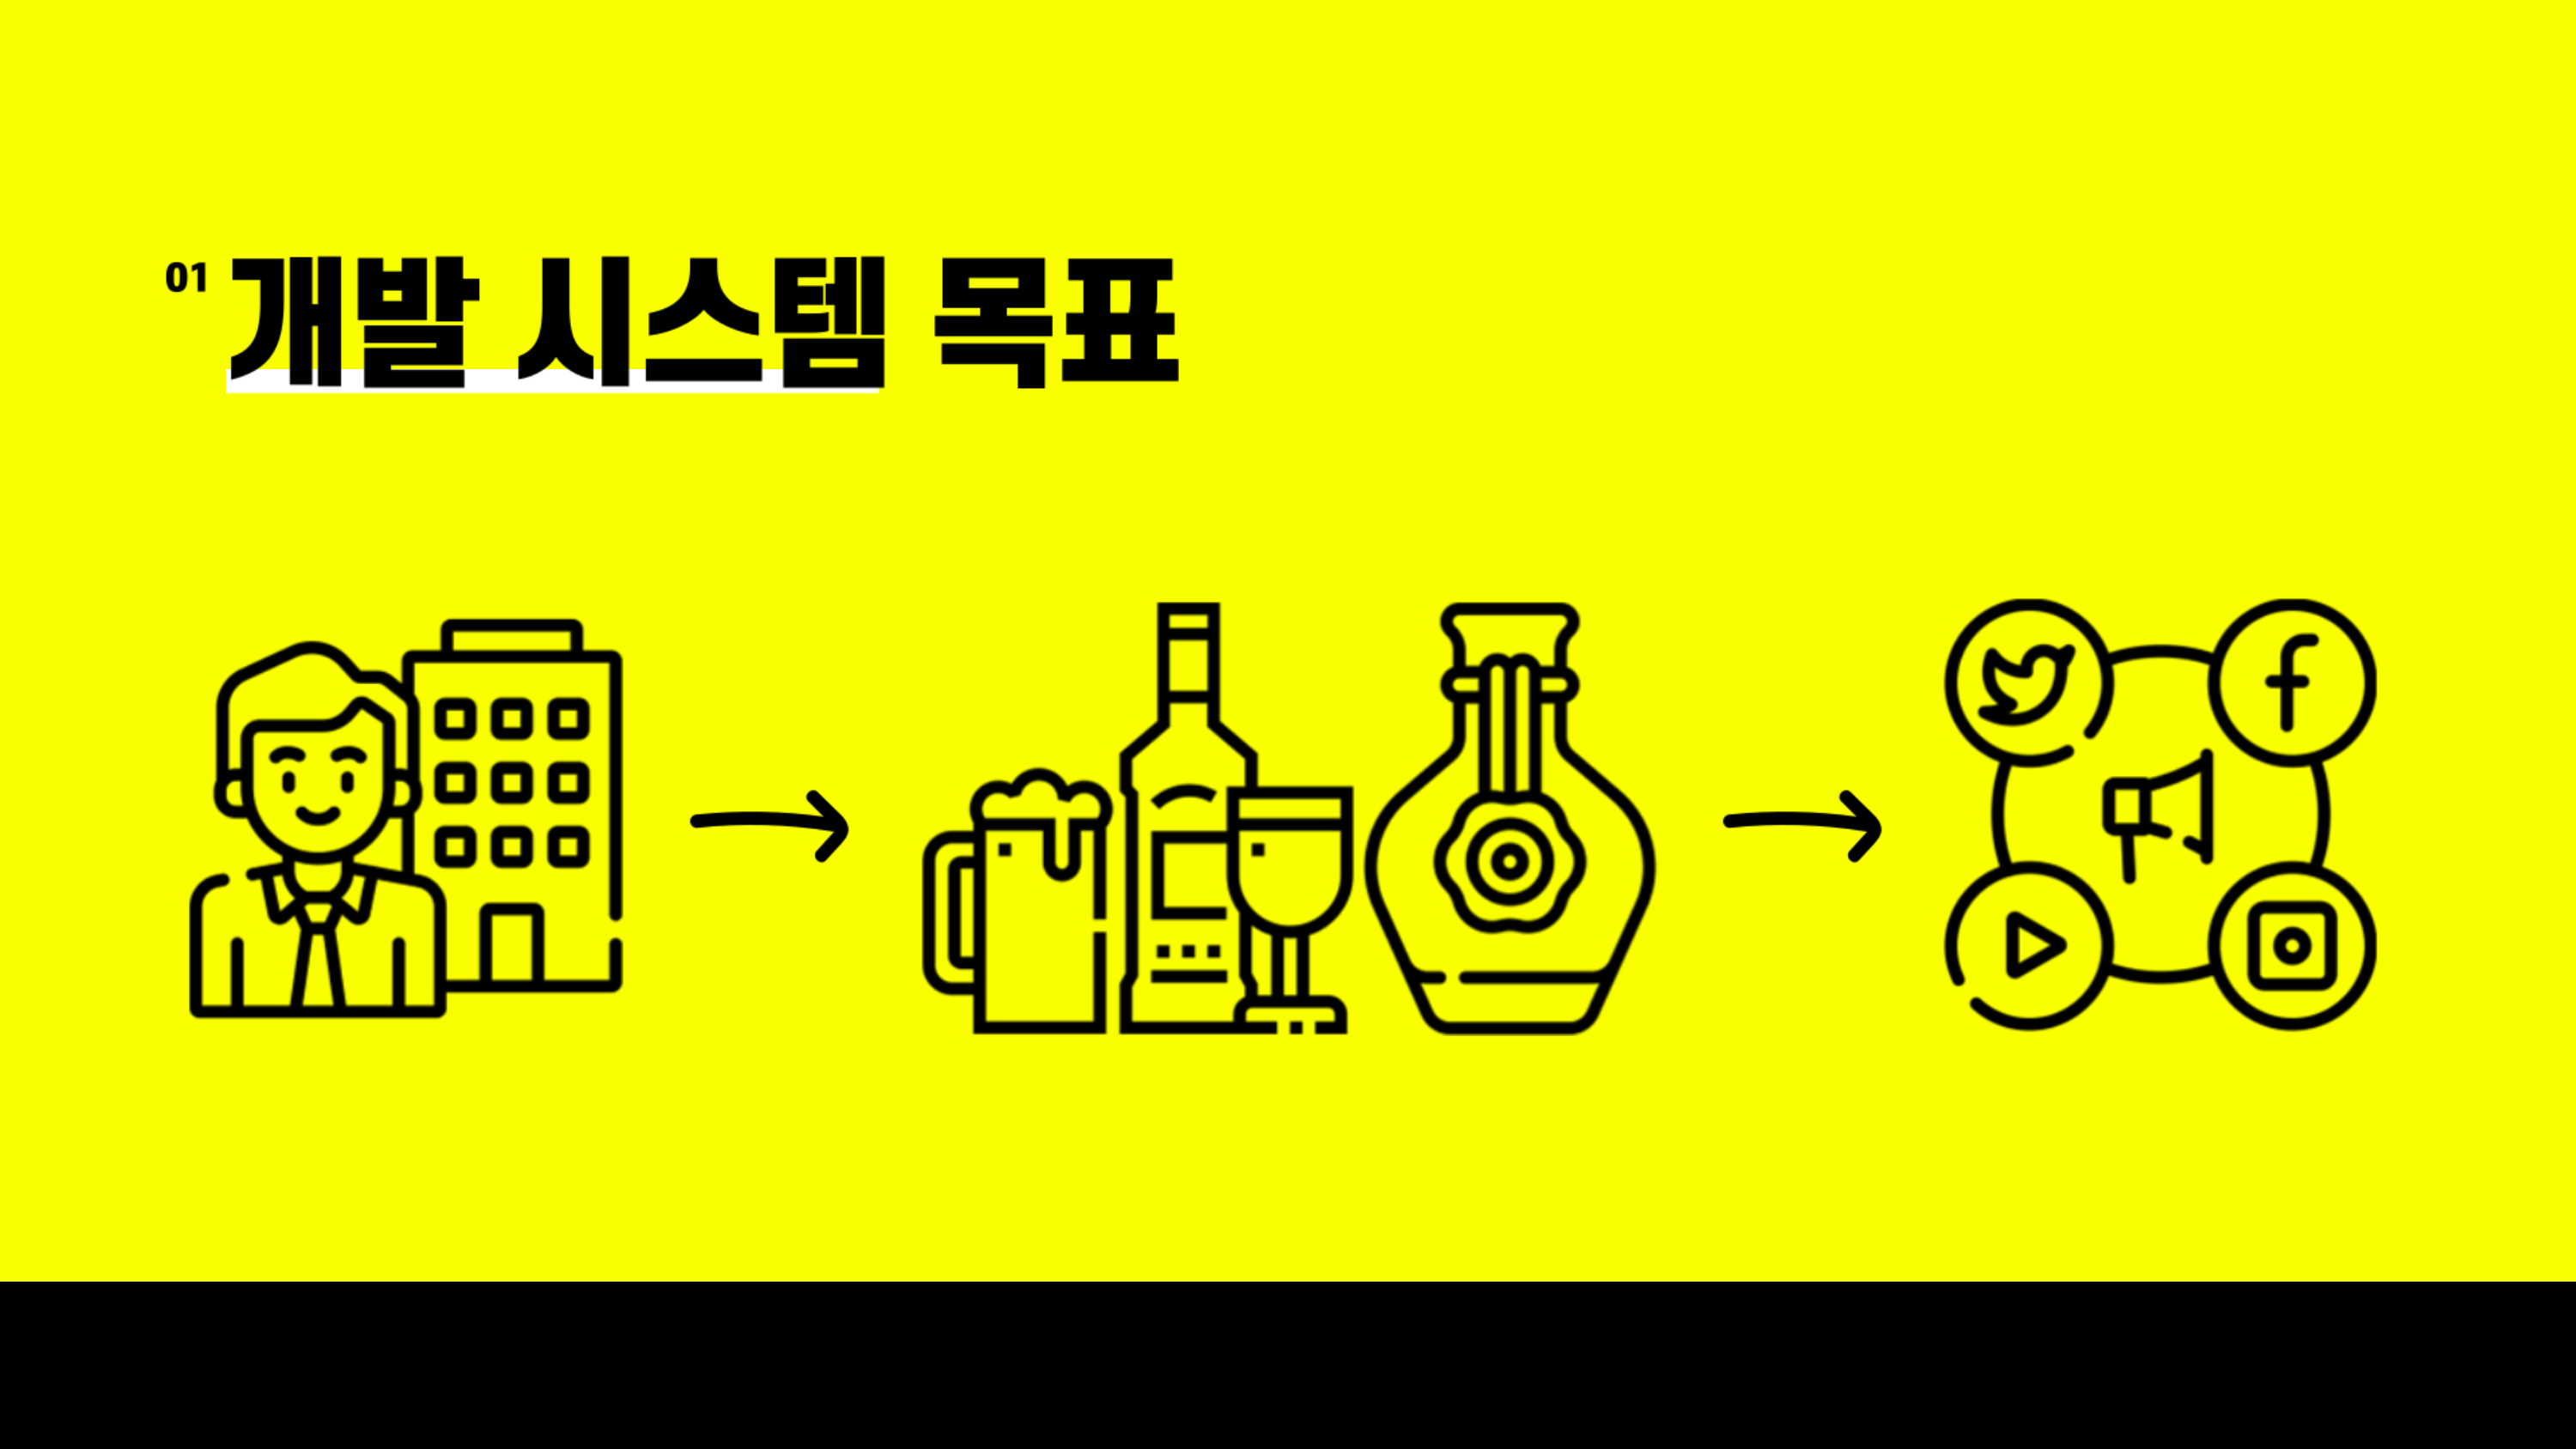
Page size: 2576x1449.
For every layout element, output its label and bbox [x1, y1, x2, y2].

text_box [1671, 684, 1940, 953]
text_box [188, 601, 624, 1037]
text_box [638, 684, 907, 953]
text_box [0, 1282, 2576, 1449]
text_box [920, 601, 1291, 1037]
text_box [1942, 597, 2379, 1034]
text_box [1292, 601, 1728, 1037]
picture [160, 204, 1253, 452]
